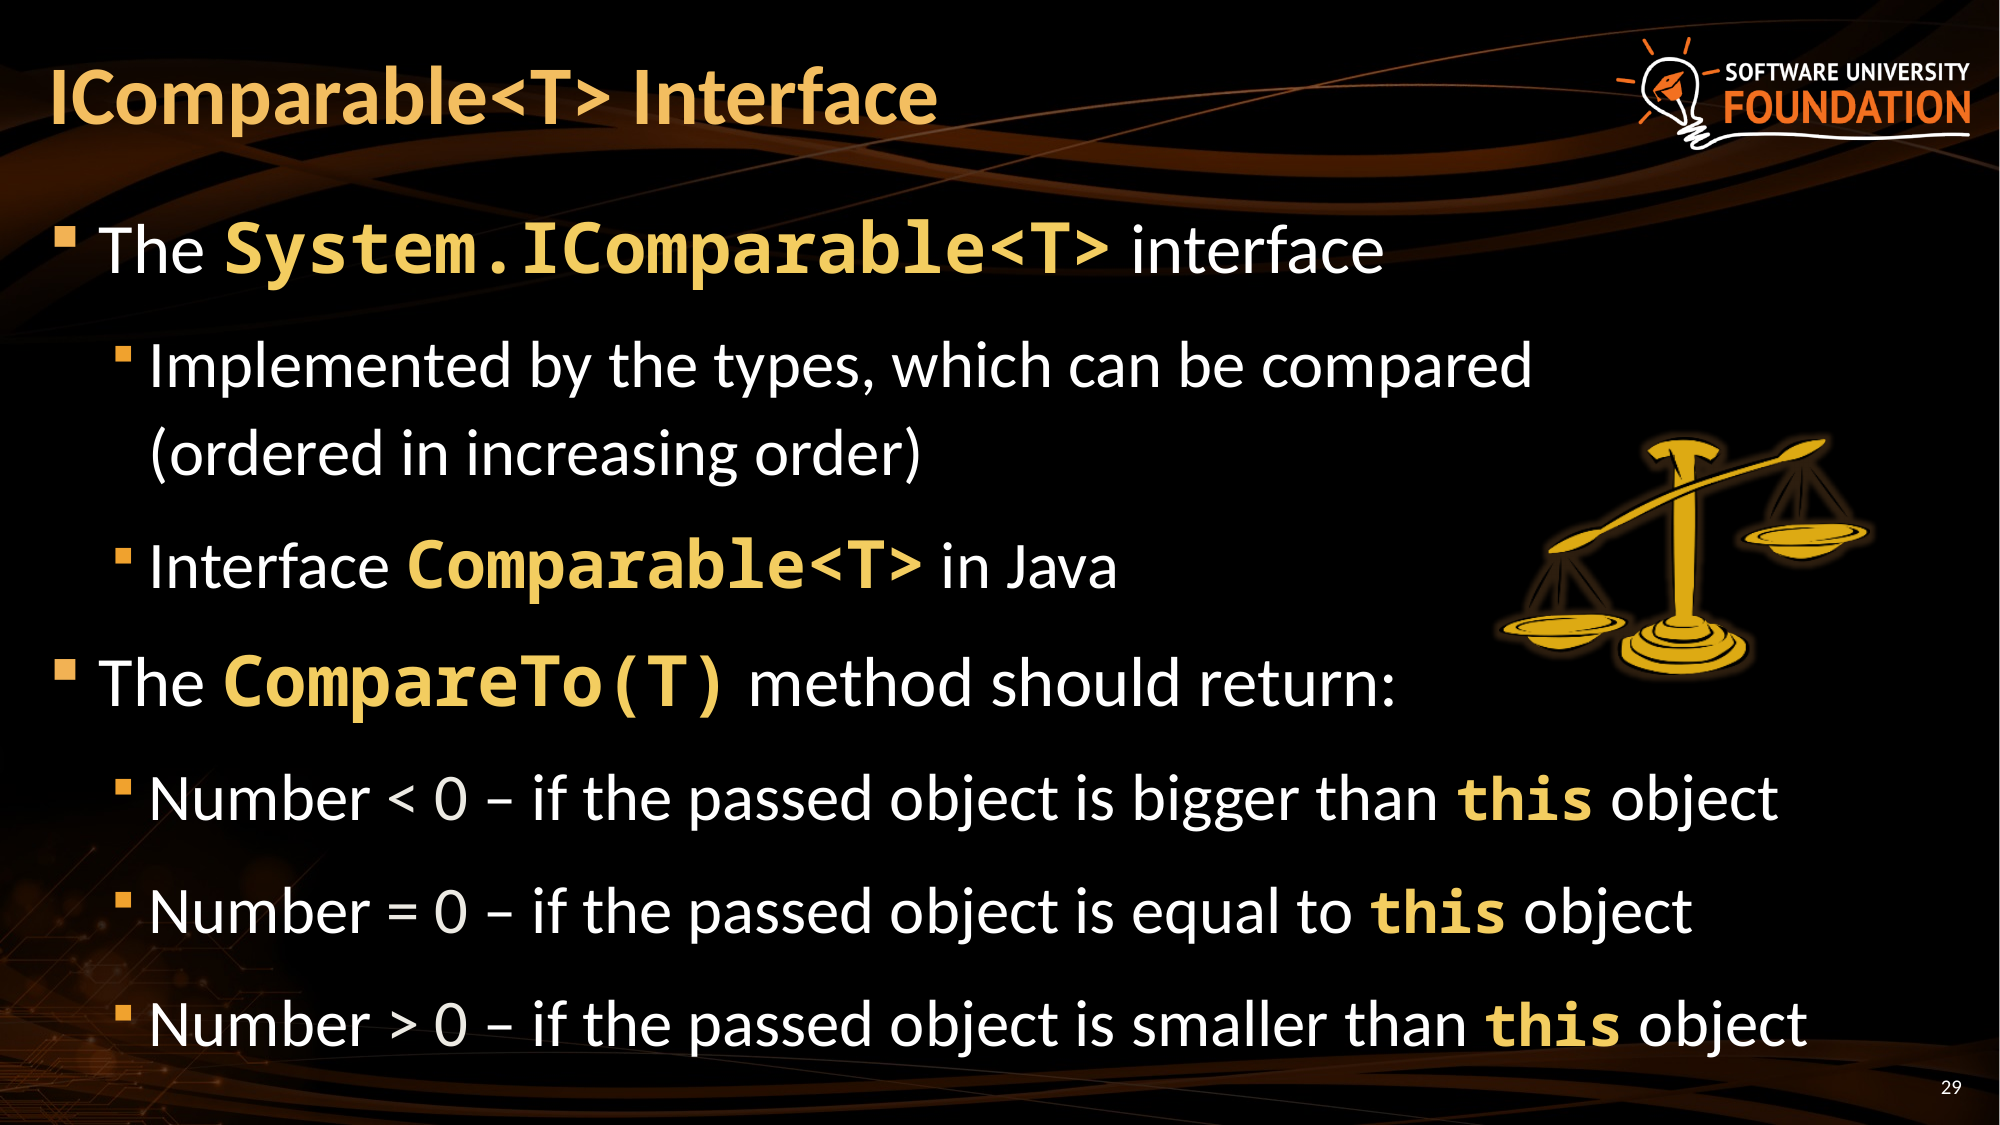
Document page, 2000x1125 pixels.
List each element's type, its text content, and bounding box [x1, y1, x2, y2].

picture [0, 0, 2000, 1125]
list The System.IComparable<T> interface Implemented by the types, which can be compared (ordered in increasing order) Interface Comparable<T> in Java The CompareTo(T) method should return: Number < 0 – if the passed object is bigger than this object Number = 0 – if the passed object is equal to this object Number > 0 – if the passed object is smaller than this object [31, 188, 1968, 1103]
title IComparable<T> Interface [30, 6, 1602, 189]
